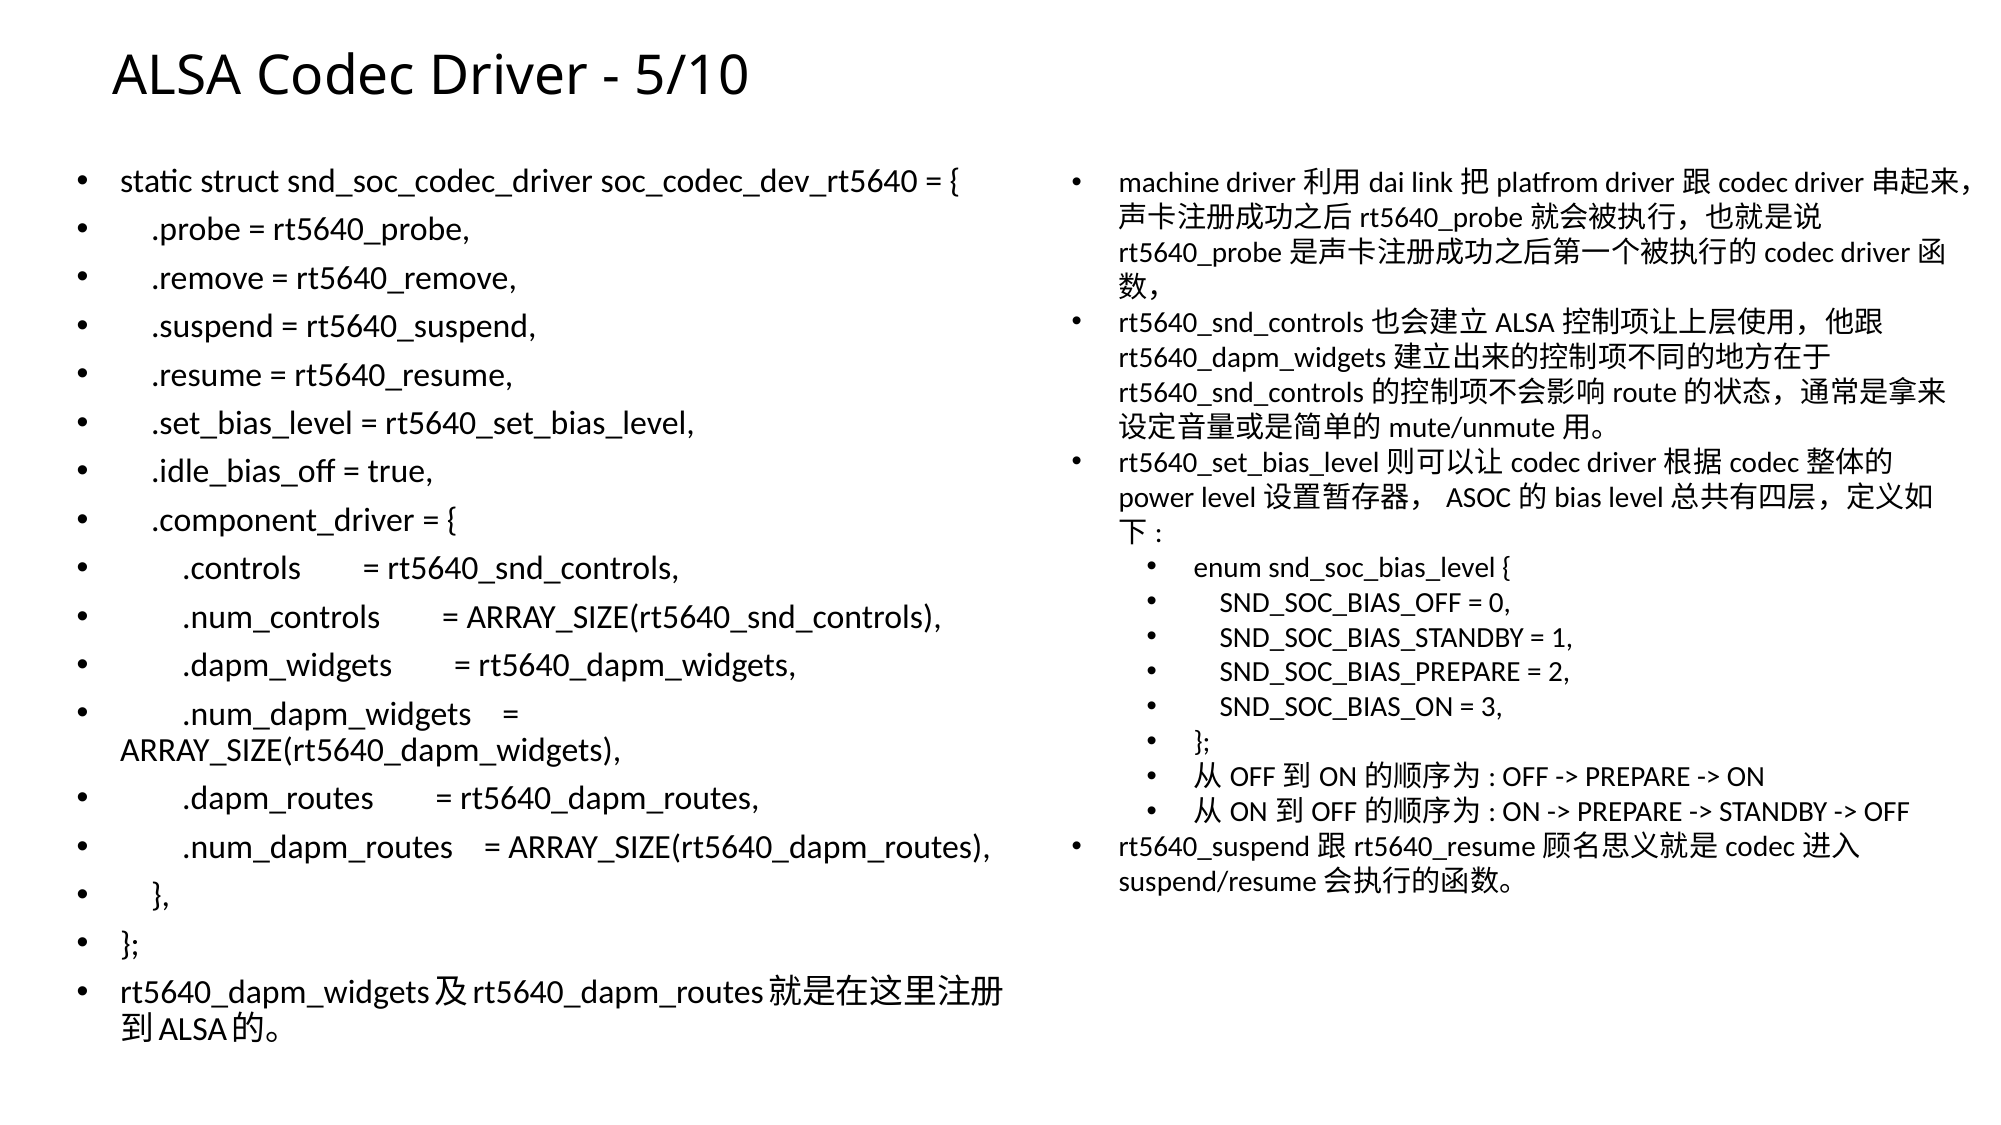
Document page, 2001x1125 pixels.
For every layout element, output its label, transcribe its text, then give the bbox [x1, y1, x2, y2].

text_box machine driver利用dai link把platfrom driver跟codec driver串起来，声卡注册成功之后rt5640_probe就会被执行，也就是说rt5640_probe是声卡注册成功之后第一个被执行的codec driver函数， rt5640_snd_controls也会建立ALSA控制项让上层使用，他跟rt5640_dapm_widgets建立出来的控制项不同的地方在于rt5640_snd_controls的控制项不会影响route的状态，通常是拿来设定音量或是简单的mute/unmute用。 rt5640_set_bias_level则可以让codec driver根据codec整体的power level设置暂存器，ASOC的bias level总共有四层，定义如下: enum snd_soc_bias_level { SND_SOC_BIAS_OFF = 0, SND_SOC_BIAS_STANDBY = 1, SND_SOC_BIAS_PREPARE = 2, SND_SOC_BIAS_ON = 3, }; 从OFF到ON的顺序为: OFF -> PREPARE -> ON 从ON到OFF的顺序为: ON -> PREPARE -> STANDBY -> OFF rt5640_suspend跟rt5640_resume顾名思义就是codec进入suspend/resume会执行的函数。 [1056, 155, 1976, 905]
list static struct snd_soc_codec_driver soc_codec_dev_rt5640 = { .probe = rt5640_probe, .remove = rt5640_remove, .suspend = rt5640_suspend, .resume = rt5640_resume, .set_bias_level = rt5640_set_bias_level, .idle_bias_off = true, .component_driver = { .controls = rt5640_snd_controls, .num_controls = ARRAY_SIZE(rt5640_snd_controls), .dapm_widgets = rt5640_dapm_widgets, .num_dapm_widgets = ARRAY_SIZE(rt5640_dapm_widgets), .dapm_routes = rt5640_dapm_routes, .num_dapm_routes = ARRAY_SIZE(rt5640_dapm_routes), }, }; rt5640_dapm_widgets及rt5640_dapm_routes就是在这里注册到ALSA的。 [61, 155, 1024, 1070]
title ALSA Codec Driver - 5/10 [97, 39, 1850, 115]
